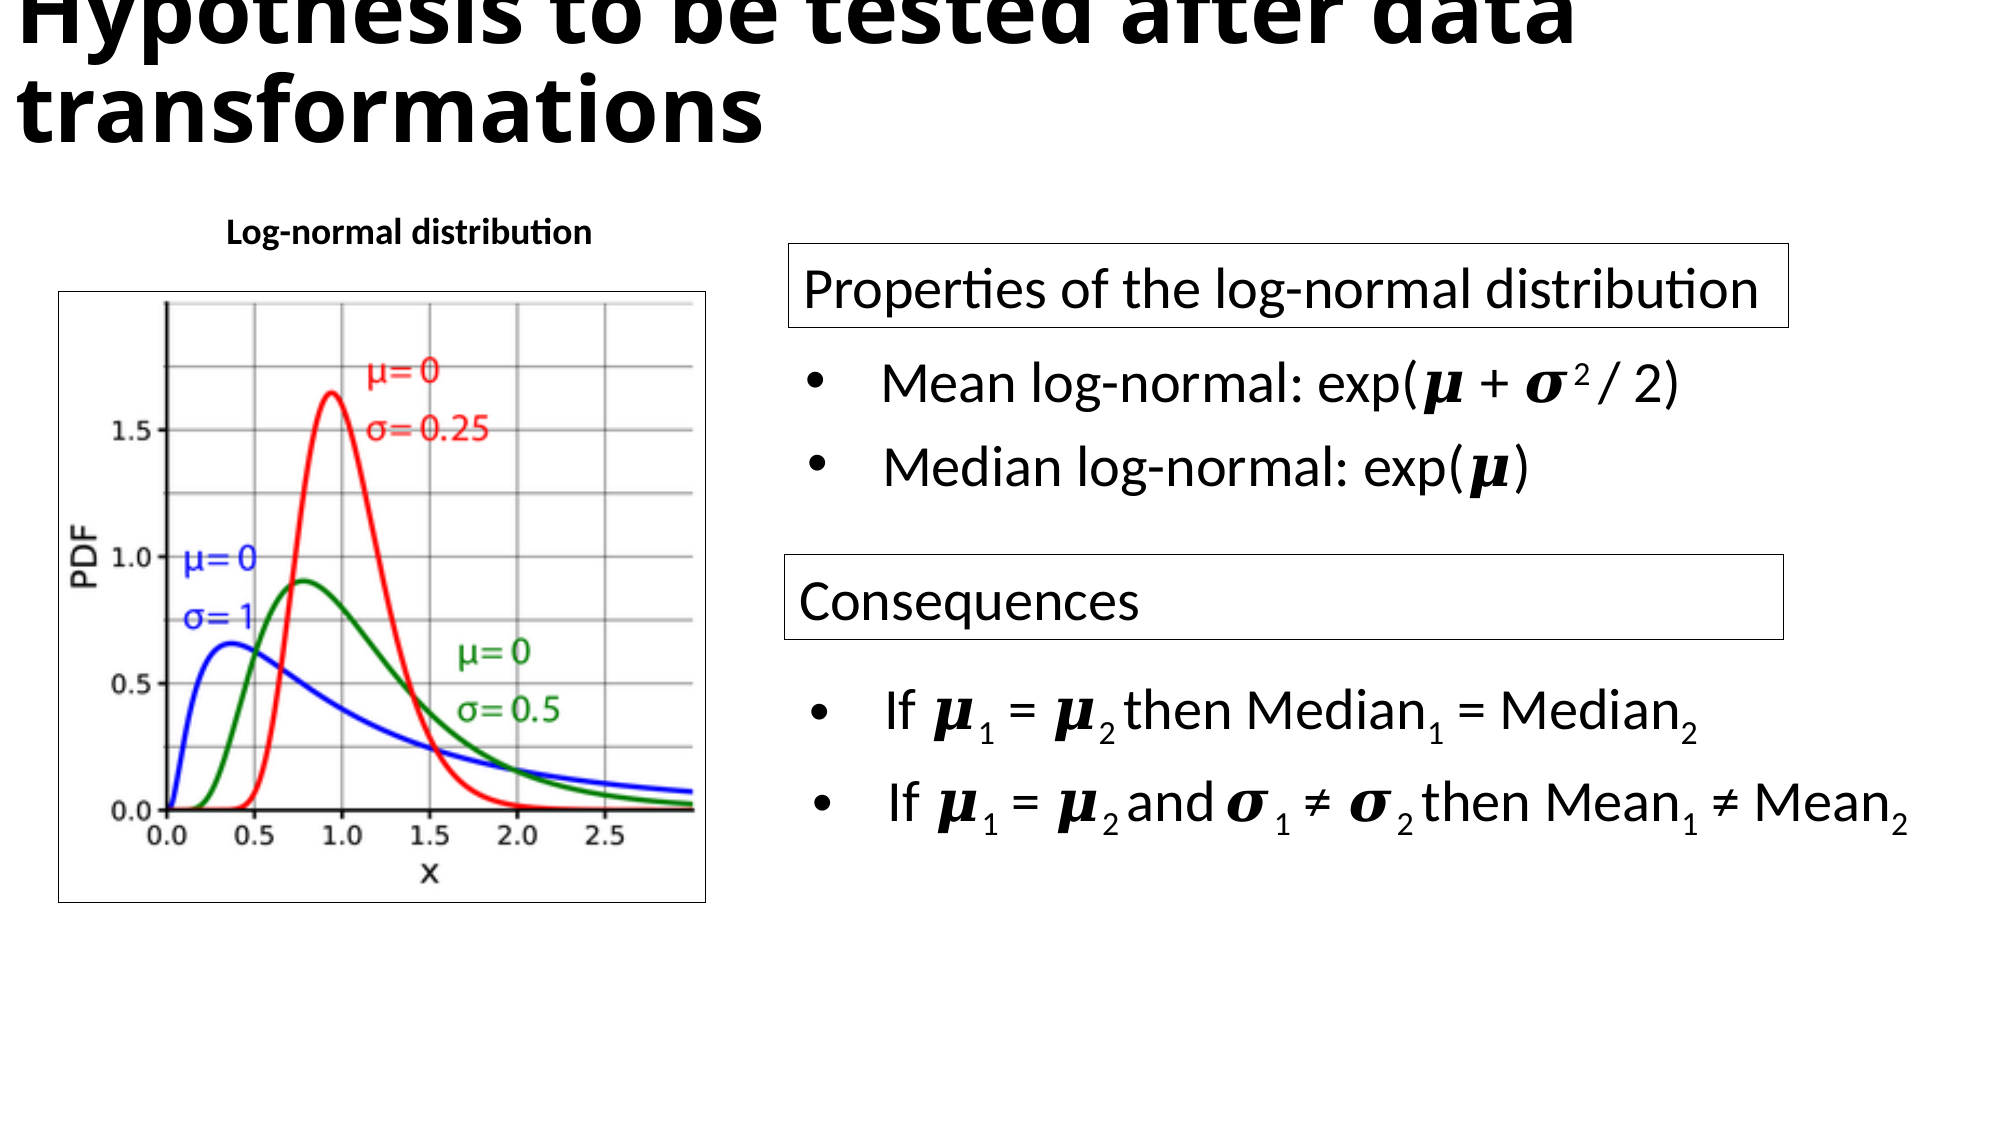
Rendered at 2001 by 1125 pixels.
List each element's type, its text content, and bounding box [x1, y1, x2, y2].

text_box Log-normal distribution [211, 199, 610, 260]
picture [58, 291, 706, 903]
text_box Mean log-normal: exp(𝝁 + 𝝈2 / 2) [790, 337, 1818, 422]
text_box Median log-normal: exp(𝝁) [792, 420, 1642, 506]
text_box Properties of the log-normal distribution [788, 243, 1789, 328]
text_box Hypothesis to be tested after data transformations [0, 3, 2000, 123]
text_box Consequences [784, 554, 1784, 640]
text_box If 𝝁1 = 𝝁2 and 𝝈1 ≠ 𝝈2 then Mean1 ≠ Mean2 [798, 755, 1972, 850]
text_box If 𝝁1 = 𝝁2 then Median1 = Median2 [794, 664, 1919, 759]
